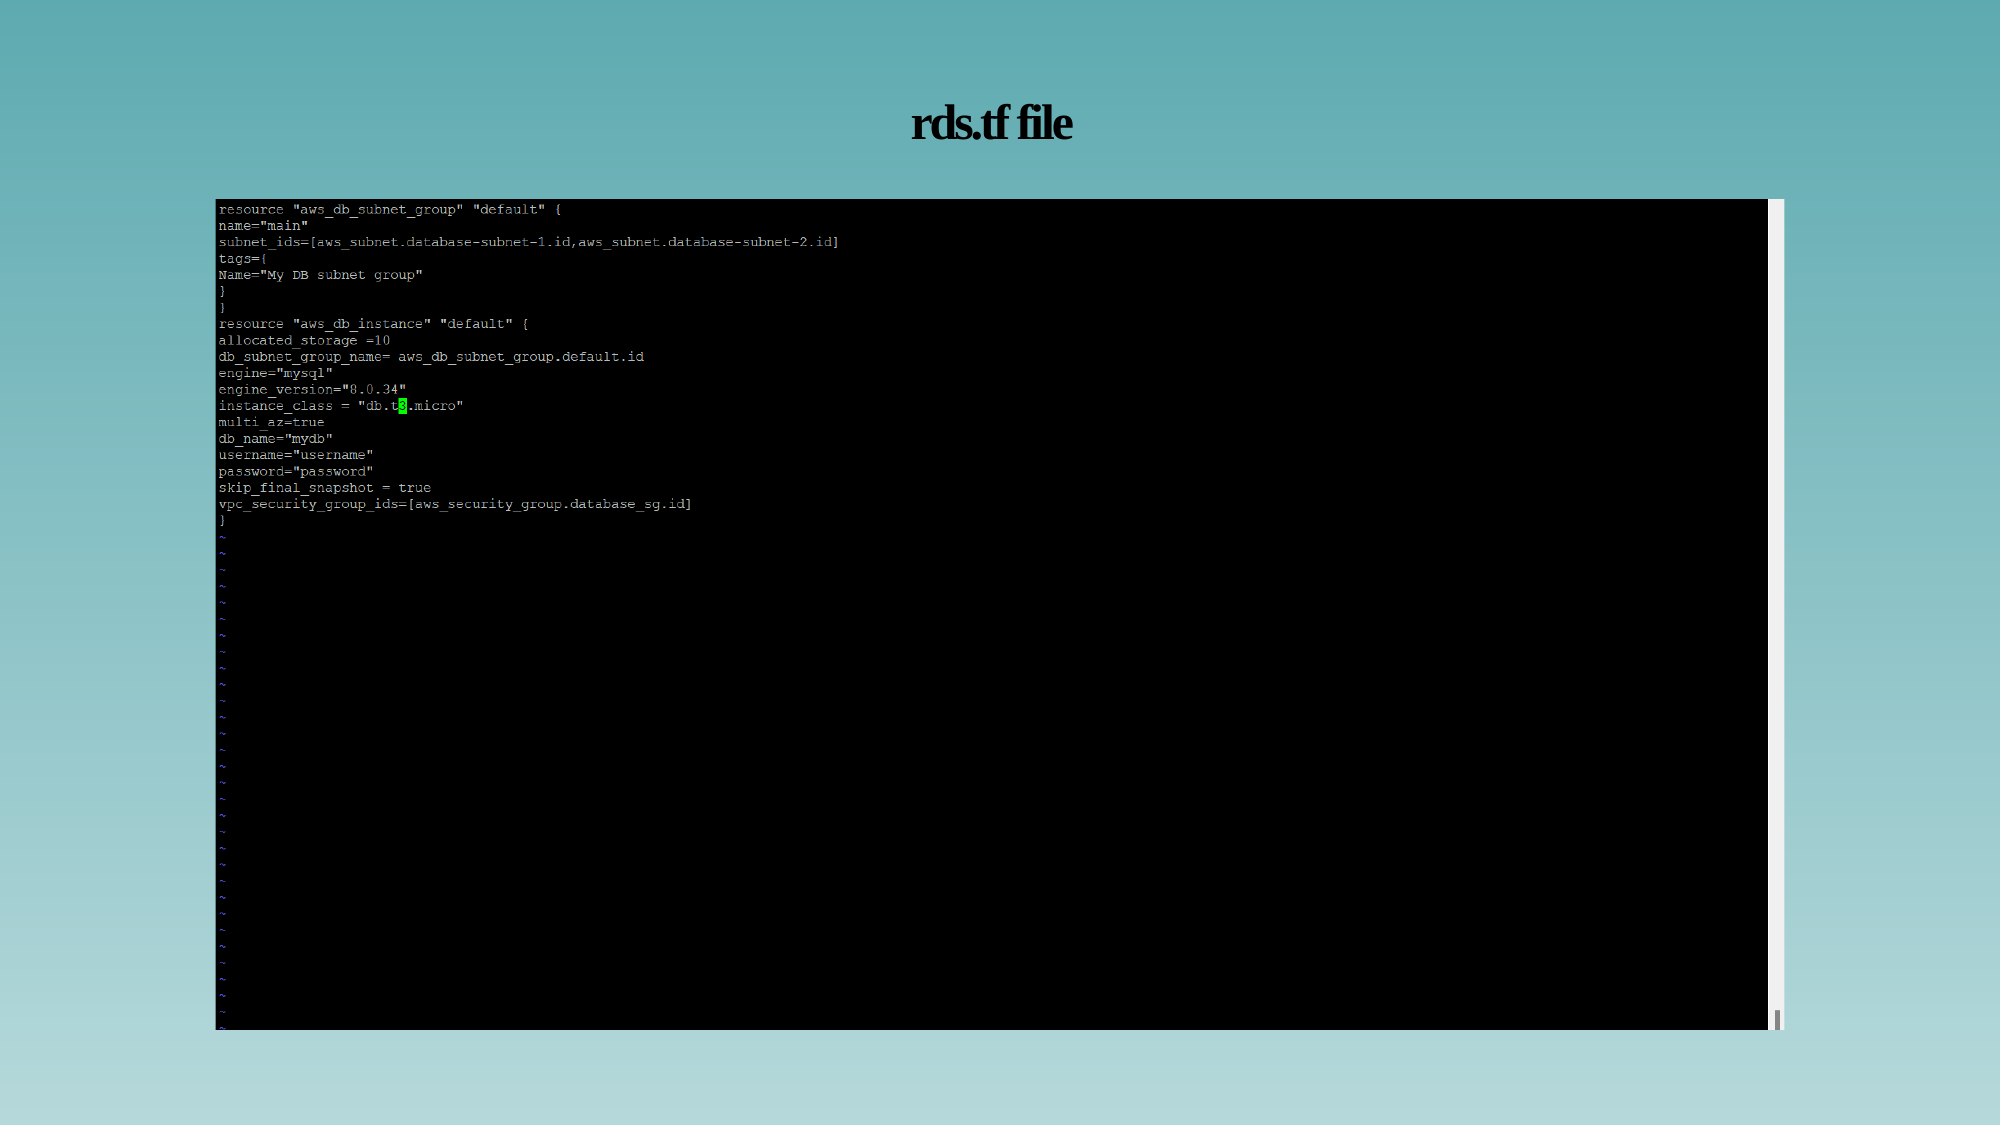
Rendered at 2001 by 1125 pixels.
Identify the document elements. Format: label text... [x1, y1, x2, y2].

picture [215, 199, 1785, 1030]
title rds.tf file [215, 55, 1785, 191]
